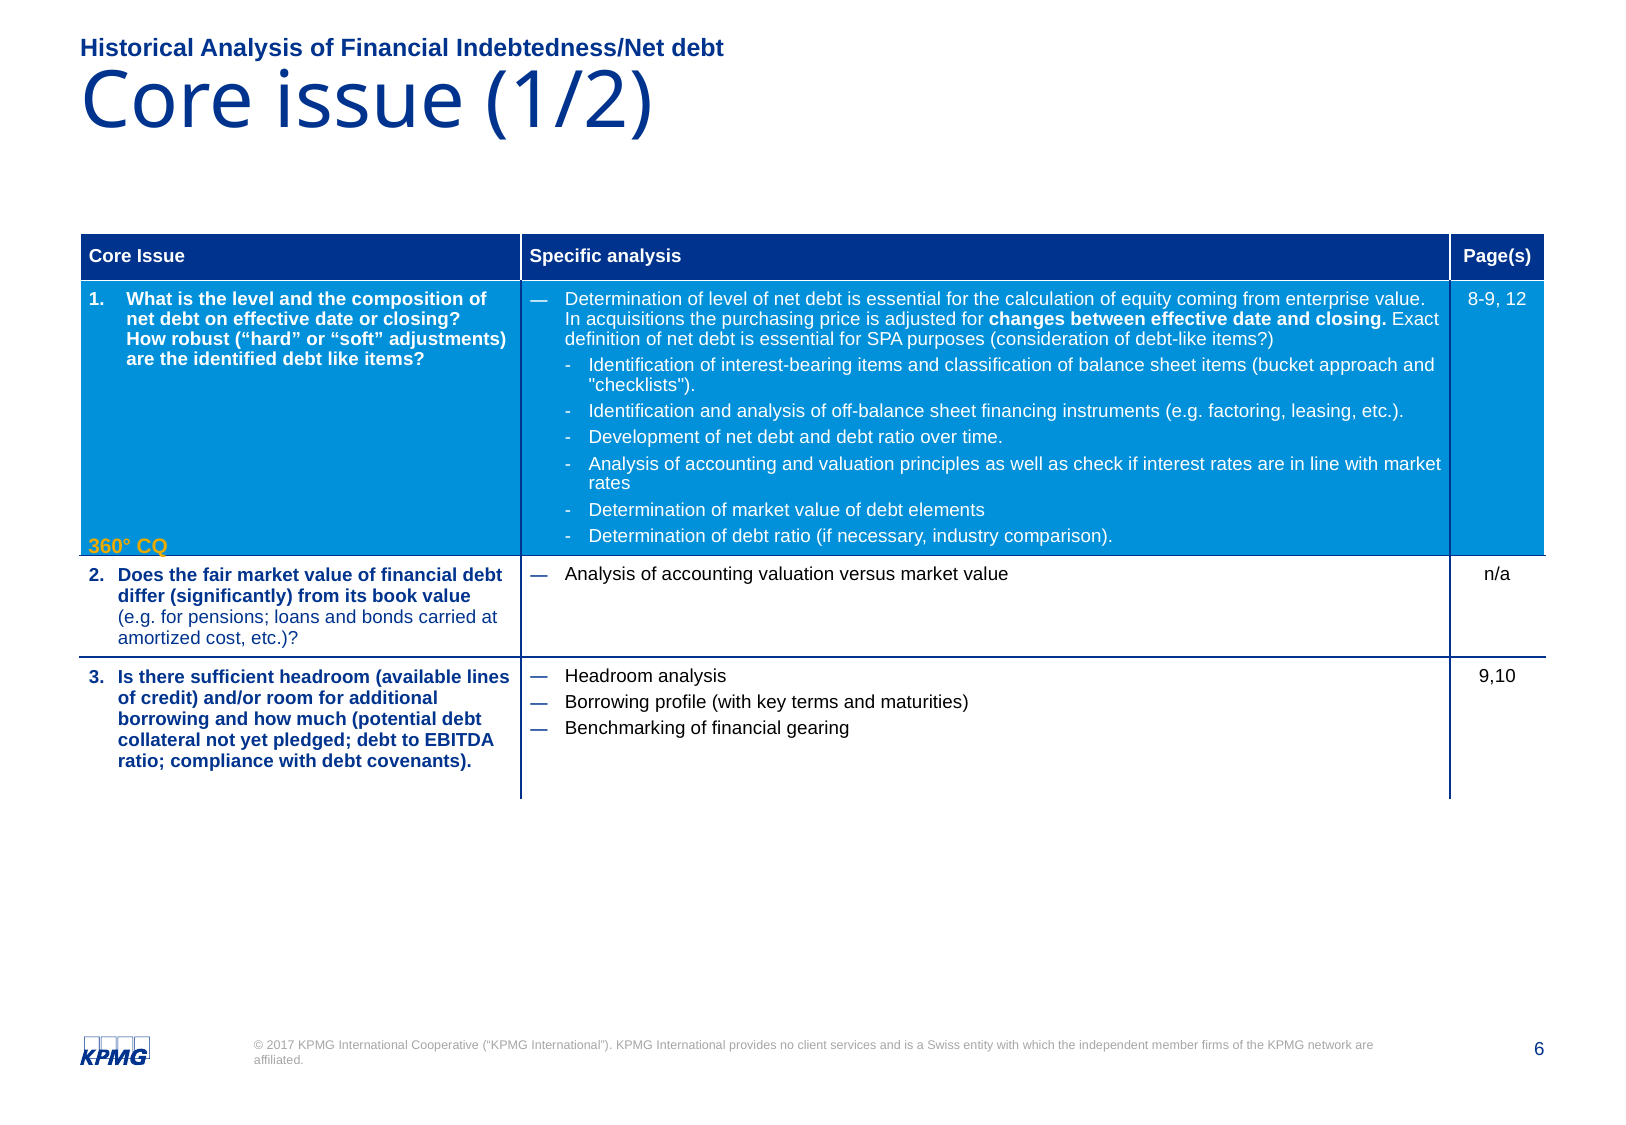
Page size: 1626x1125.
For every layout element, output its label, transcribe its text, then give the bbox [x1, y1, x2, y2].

table_cell 3. Is there sufficient headroom (available lines of credit) and/or room for additional borrowing and how much (potential debt collateral not yet pledged; debt to EBITDA ratio; compliance with debt covenants). [81, 658, 520, 799]
table_cell 9,10 [1451, 658, 1544, 799]
table_header Specific analysis [522, 234, 1449, 280]
table_header Page(s) [1451, 234, 1544, 280]
list Historical Analysis of Financial Indebtedness/Net debt [80, 33, 1490, 62]
table_header Core Issue [81, 234, 520, 280]
table_cell Headroom analysis Borrowing profile (with key terms and maturities) Benchmarking of financial gearing [522, 658, 1449, 799]
title Core issue (1/2) [80, 74, 1545, 193]
table_cell Determination of level of net debt is essential for the calculation of equity coming from enterprise value. In acquisitions the purchasing price is adjusted for changes between effective date and closing. Exact definition of net debt is essential for SPA purposes (consideration of debt-like items?) Identification of interest-bearing items and classification of balance sheet items (bucket approach and "checklists"). Identification and analysis of off-balance sheet financing instruments (e.g. factoring, leasing, etc.). Development of net debt and debt ratio over time. Analysis of accounting and valuation principles as well as check if interest rates are in line with market rates Determination of market value of debt elements Determination of debt ratio (if necessary, industry comparison). [522, 281, 1449, 555]
text_box 360° CQ [79, 523, 233, 579]
table_cell What is the level and the composition of net debt on effective date or closing? How robust (“hard” or “soft” adjustments) are the identified debt like items? [81, 281, 520, 555]
table_cell 2. Does the fair market value of financial debt differ (significantly) from its book value (e.g. for pensions; loans and bonds carried at amortized cost, etc.)? [81, 556, 520, 656]
table_cell 8-9, 12 [1451, 281, 1544, 555]
table_cell n/a [1451, 556, 1544, 656]
table_cell Analysis of accounting valuation versus market value [522, 556, 1449, 656]
